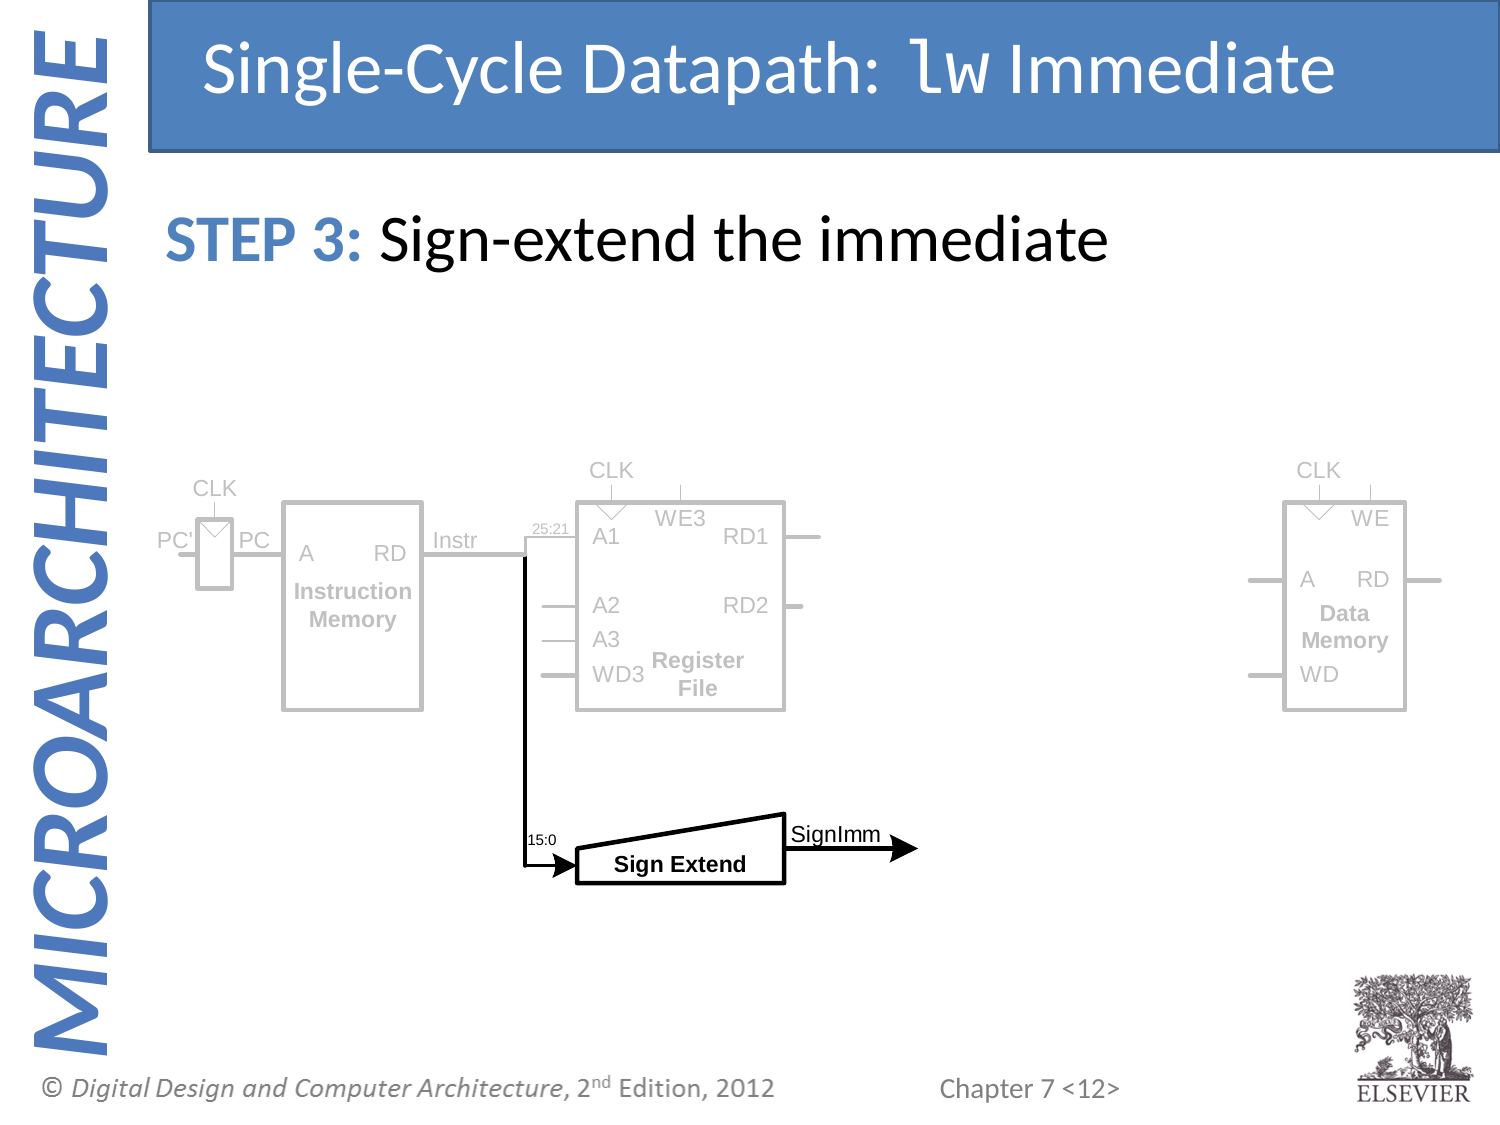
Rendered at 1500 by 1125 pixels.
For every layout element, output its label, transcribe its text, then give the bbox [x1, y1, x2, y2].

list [137, 433, 1451, 913]
list STEP 3: Sign-extend the immediate [150, 187, 1413, 431]
picture [0, 0, 1500, 1125]
list STEP 3: Sign-extend the immediate [150, 921, 1413, 1000]
text_box Single-Cycle Datapath: lw Immediate [187, 11, 1488, 116]
